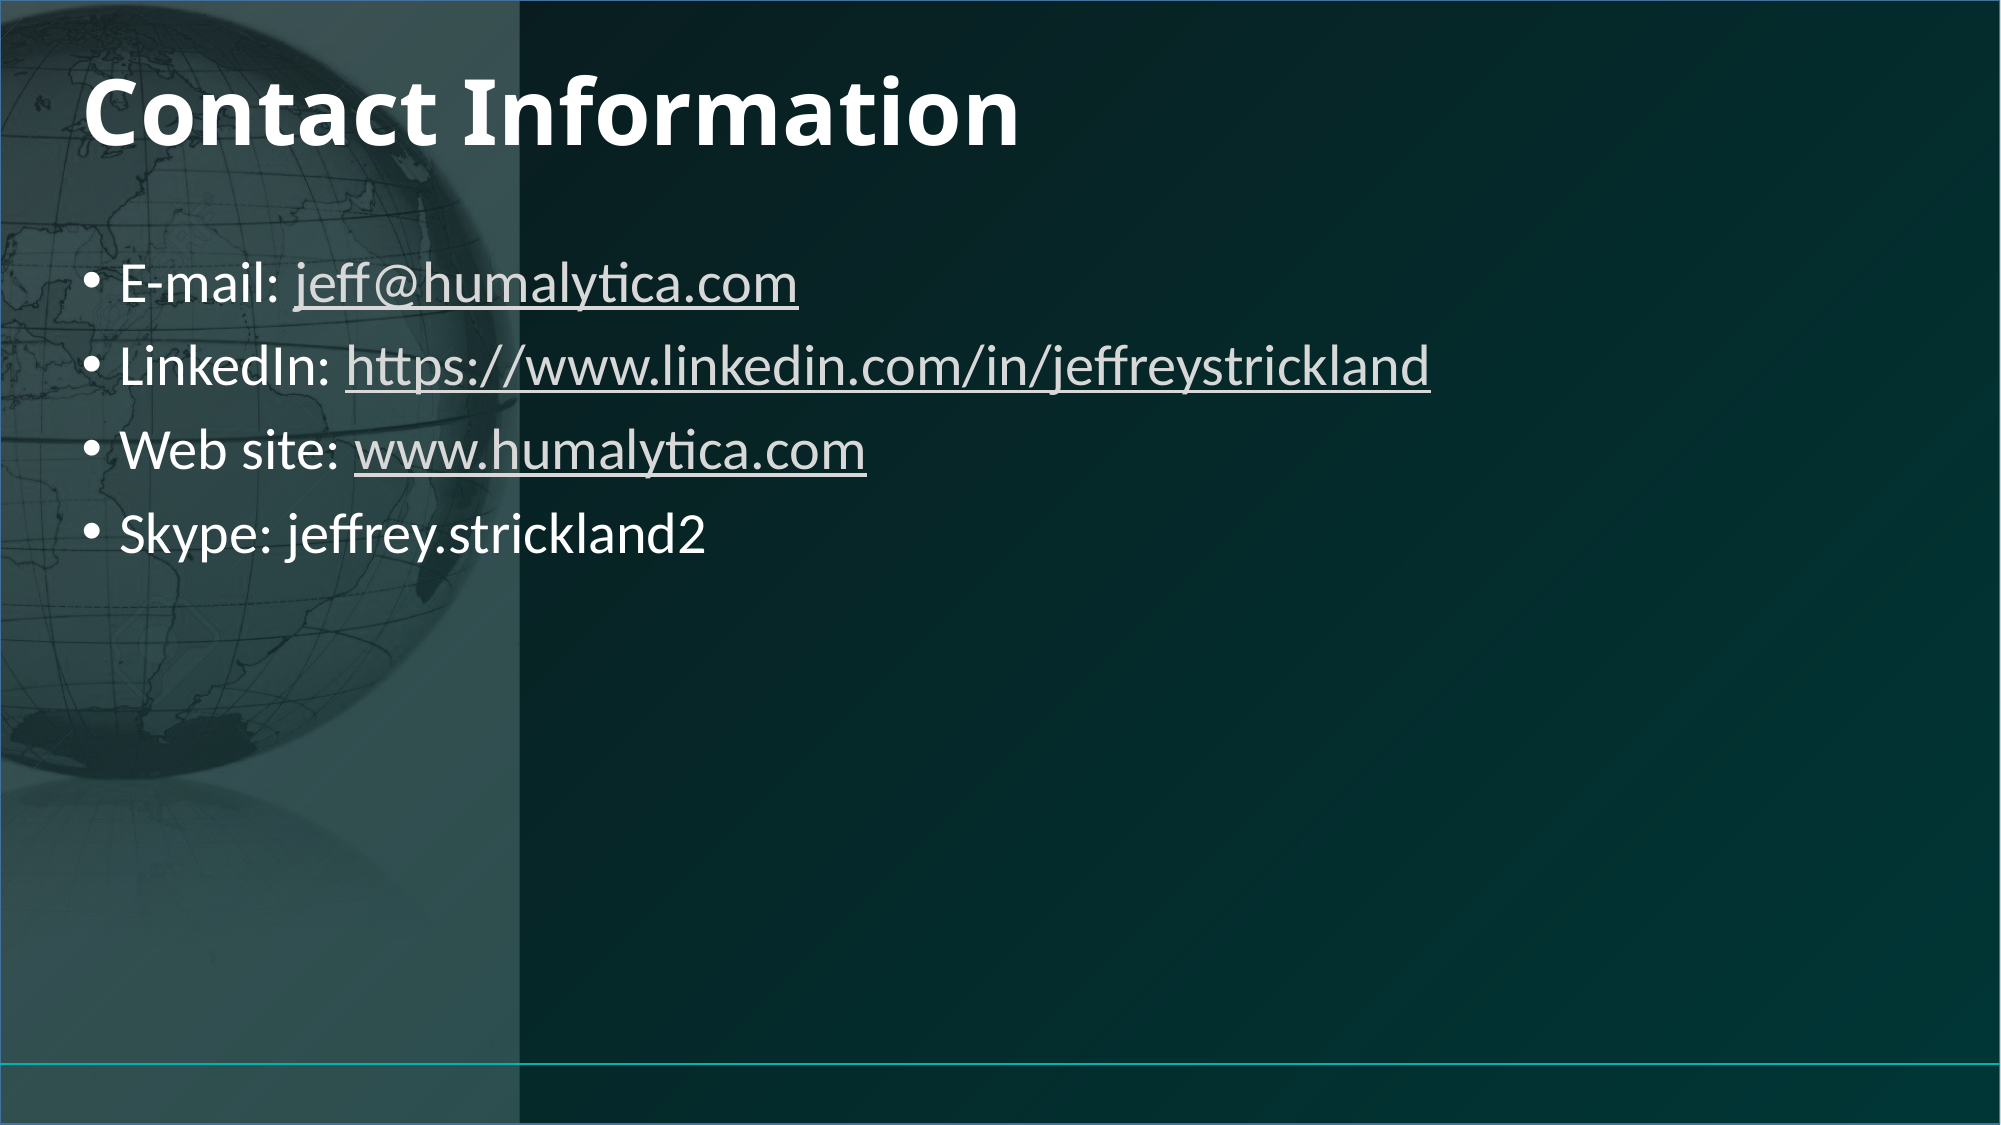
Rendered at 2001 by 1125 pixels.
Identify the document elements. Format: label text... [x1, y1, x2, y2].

list E-mail: jeff@humalytica.com LinkedIn: https://www.linkedin.com/in/jeffreystrickland Web site: www.humalytica.com Skype: jeffrey.strickland2 [66, 244, 1936, 1014]
title Contact Information [66, 15, 1936, 218]
